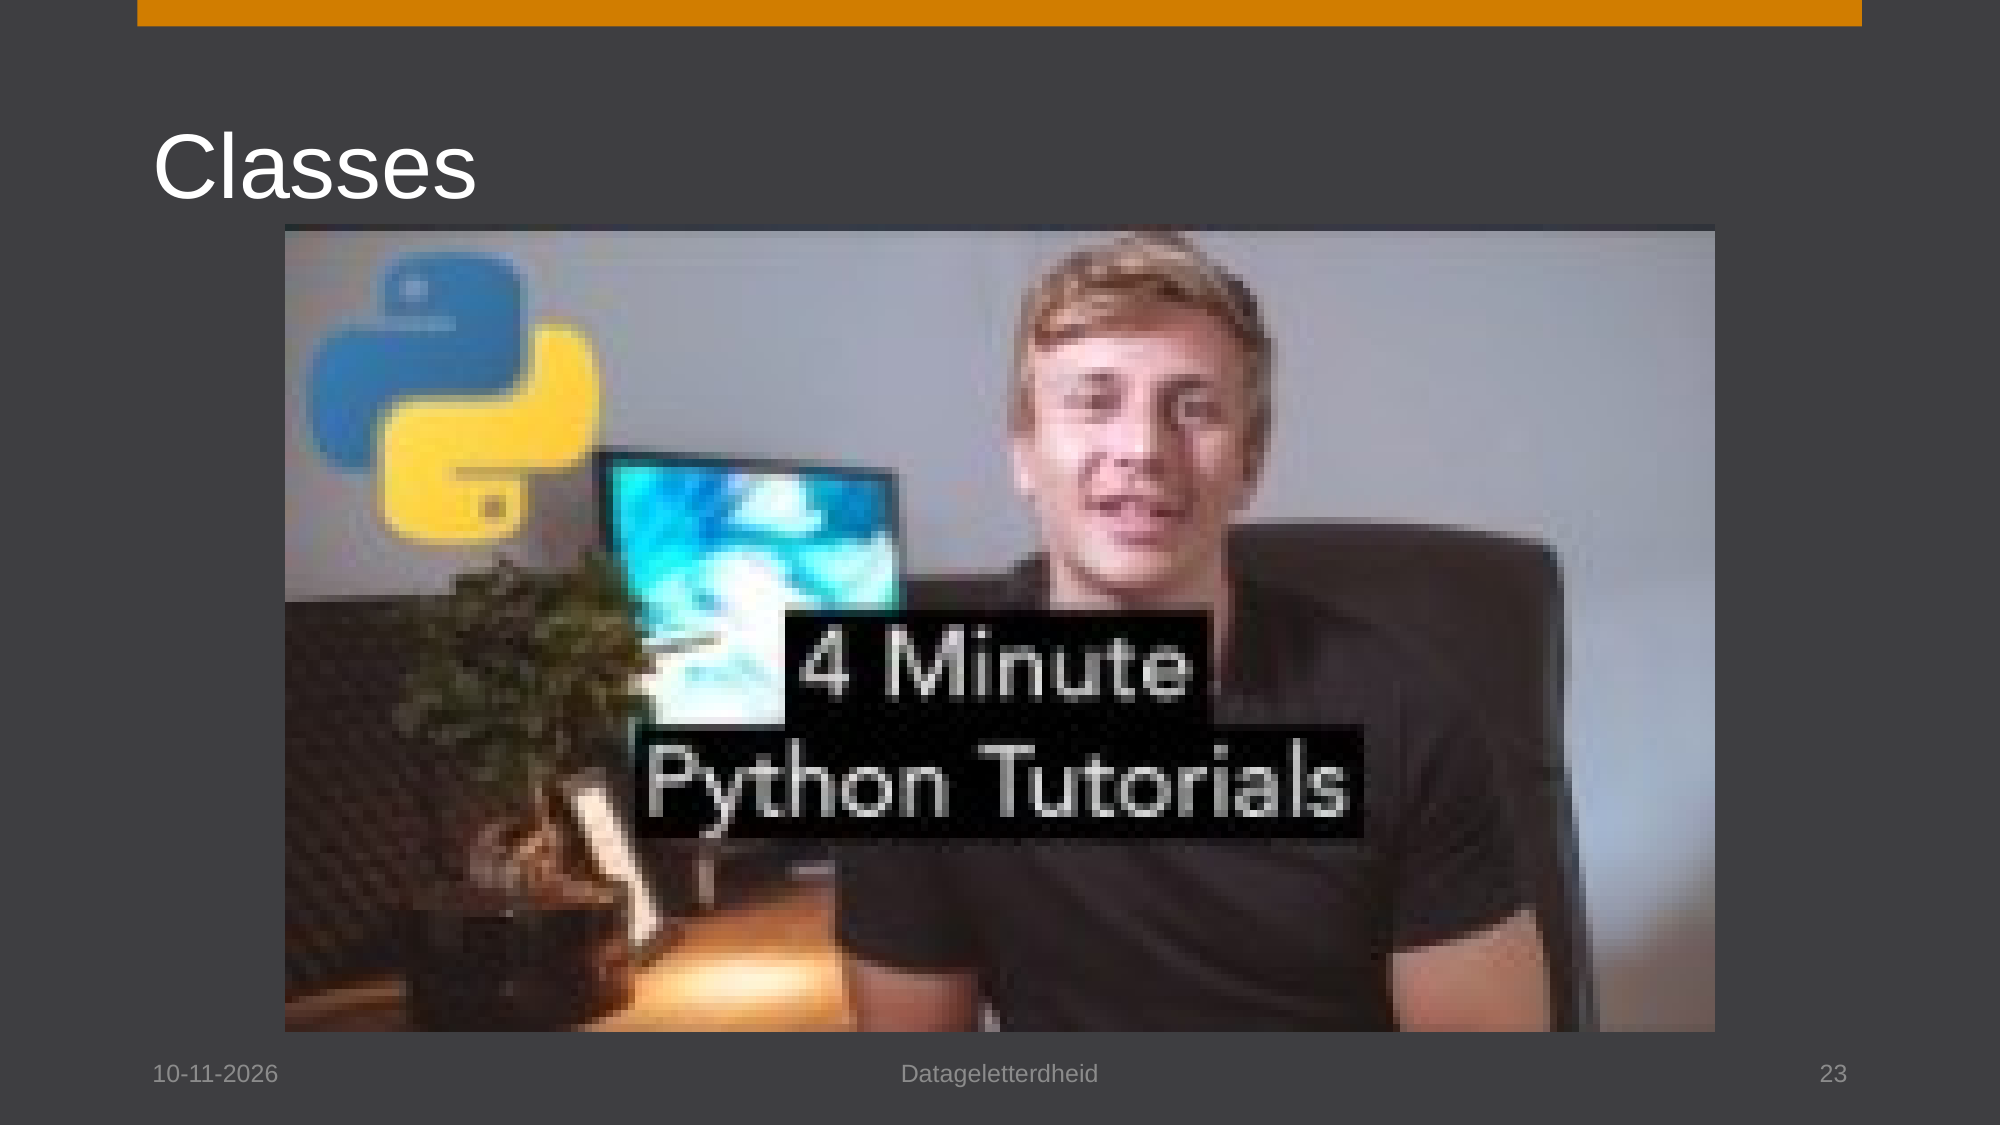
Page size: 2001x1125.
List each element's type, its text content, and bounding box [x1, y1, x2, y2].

footer Datageletterdheid [662, 1042, 1338, 1103]
title Classes [137, 59, 1863, 278]
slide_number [137, 1042, 588, 1103]
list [284, 223, 1716, 1033]
slide_number 23 [1412, 1042, 1863, 1103]
